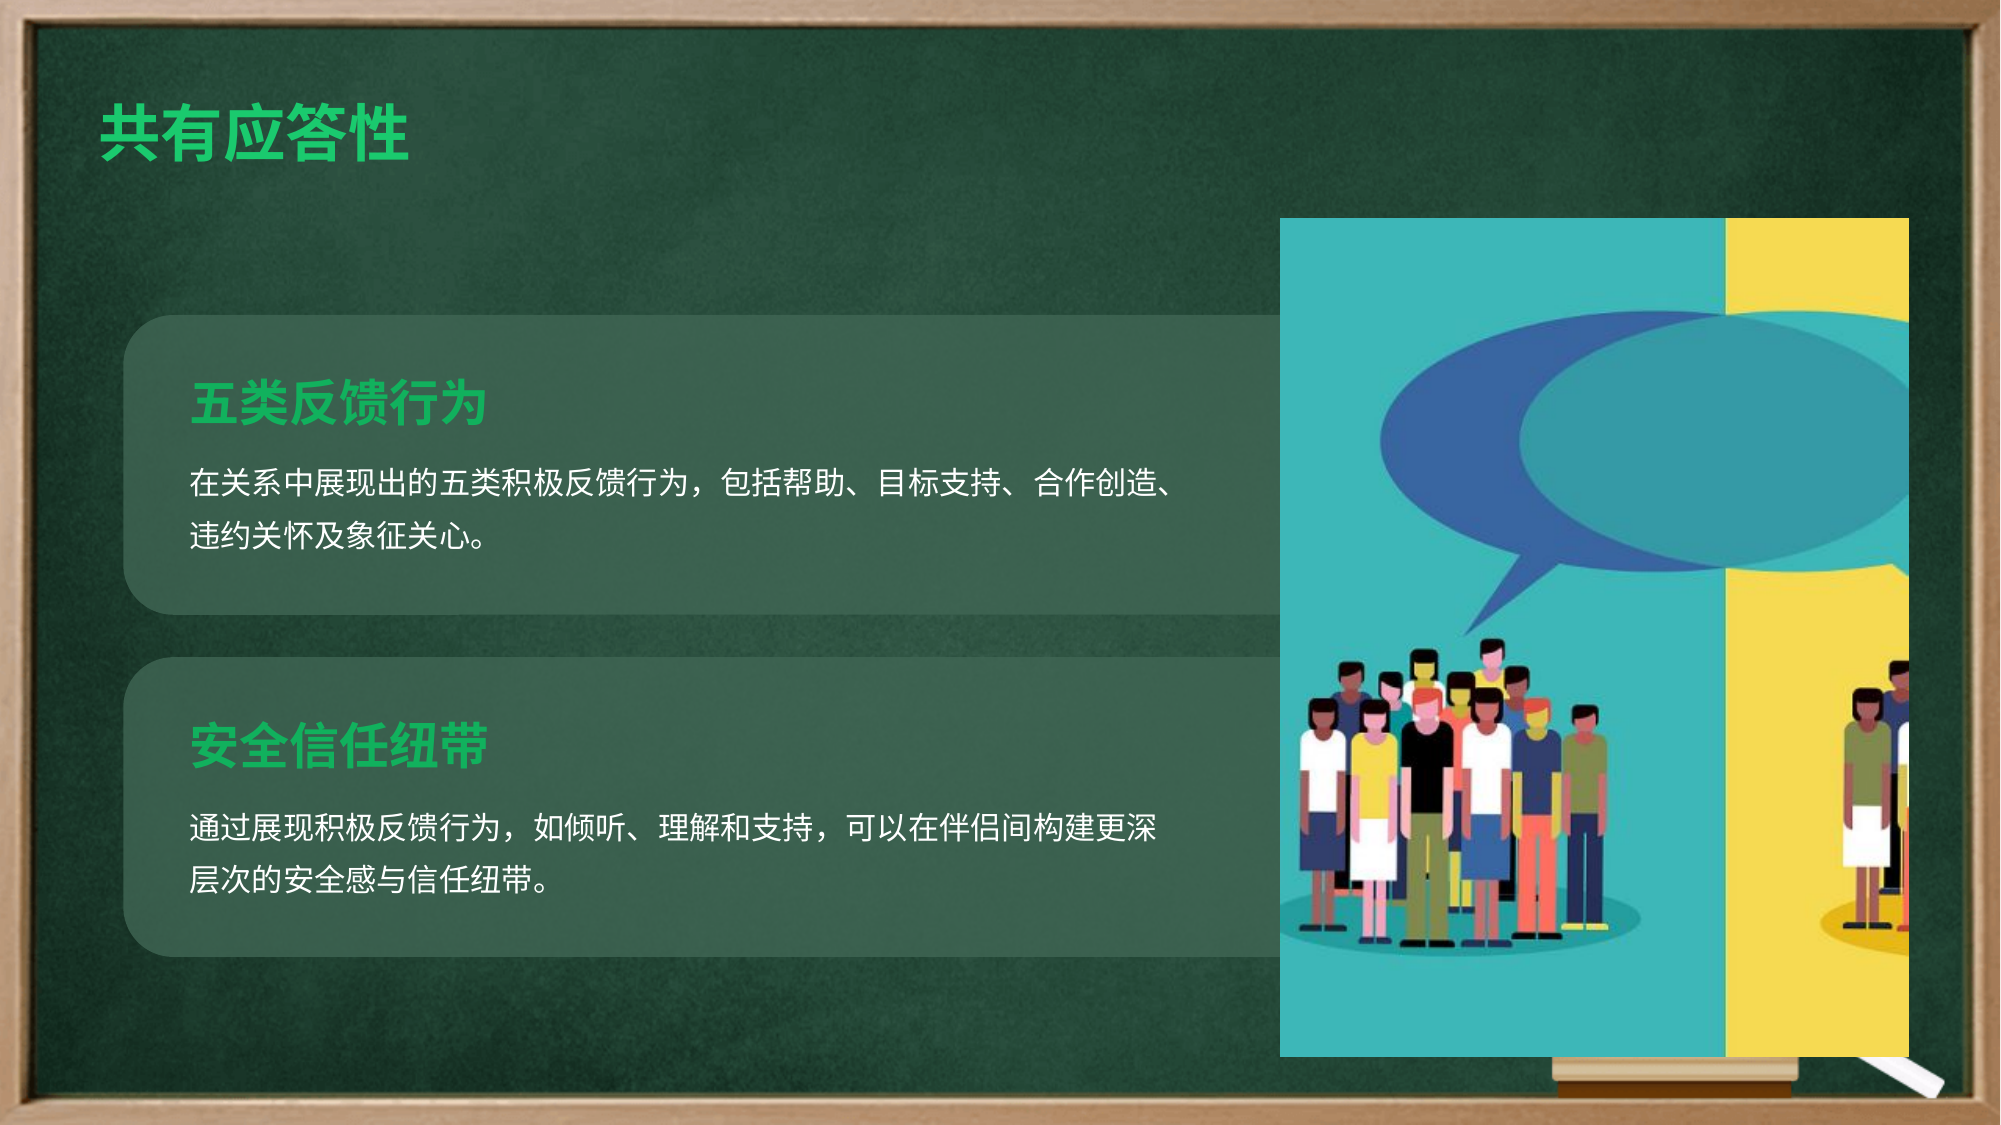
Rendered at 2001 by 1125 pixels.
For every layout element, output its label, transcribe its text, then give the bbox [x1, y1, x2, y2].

picture [0, 0, 2001, 1125]
text_box [123, 657, 1274, 957]
text_box 五类反馈行为 [169, 342, 1193, 428]
text_box [123, 314, 1274, 615]
text_box 通过展现积极反馈行为，如倾听、理解和支持，可以在伴侣间构建更深层次的安全感与信任纽带。 [169, 773, 1193, 927]
text_box 安全信任纽带 [169, 686, 1193, 773]
text_box 在关系中展现出的五类积极反馈行为，包括帮助、目标支持、合作创造、违约关怀及象征关心。 [169, 428, 1193, 584]
text_box 共有应答性 [78, 43, 1922, 189]
